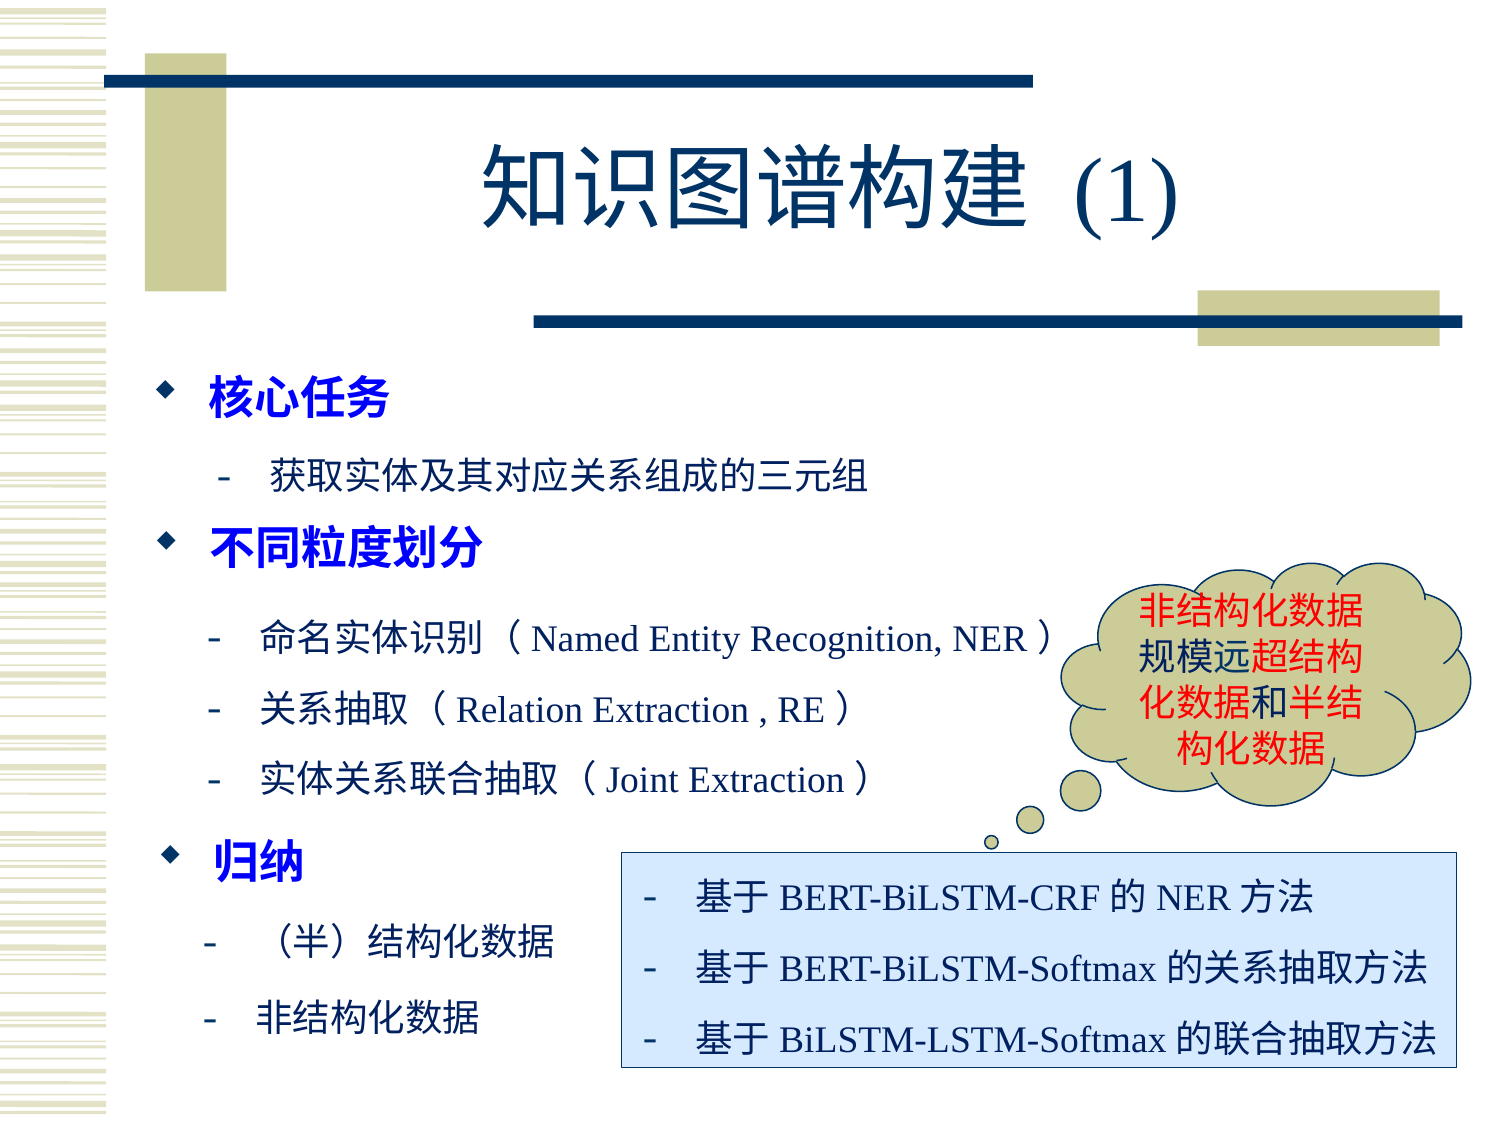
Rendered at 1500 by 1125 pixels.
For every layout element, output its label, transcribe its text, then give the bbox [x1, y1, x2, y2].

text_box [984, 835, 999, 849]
title 知识图谱构建 (1) [224, 99, 1436, 288]
text_box 归纳 [142, 826, 320, 896]
text_box （半）结构化数据 [109, 897, 583, 971]
text_box 核心任务 [137, 361, 407, 431]
text_box 获取实体及其对应关系组成的三元组 [123, 431, 1046, 505]
text_box 非结构化数据规模远超结构化数据和半结构化数据 [1061, 563, 1471, 806]
text_box 不同粒度划分 [138, 512, 500, 582]
text_box 非结构化数据规模远超结构化数据和半结构化数据 [1016, 806, 1044, 834]
text_box 非结构化数据 [109, 973, 559, 1047]
text_box 命名实体识别（Named Entity Recognition, NER） 关系抽取（Relation Extraction , RE） 实体关系联合抽取（Joint Extraction） [113, 593, 1426, 808]
text_box [112, 333, 1459, 496]
text_box 基于BERT-BiLSTM-CRF的NER方法 基于BERT-BiLSTM-Softmax的关系抽取方法 基于BiLSTM-LSTM-Softmax的联合抽取方法 [621, 852, 1457, 1068]
text_box 非结构化数据规模远超结构化数据和半结构化数据 [1060, 770, 1101, 811]
